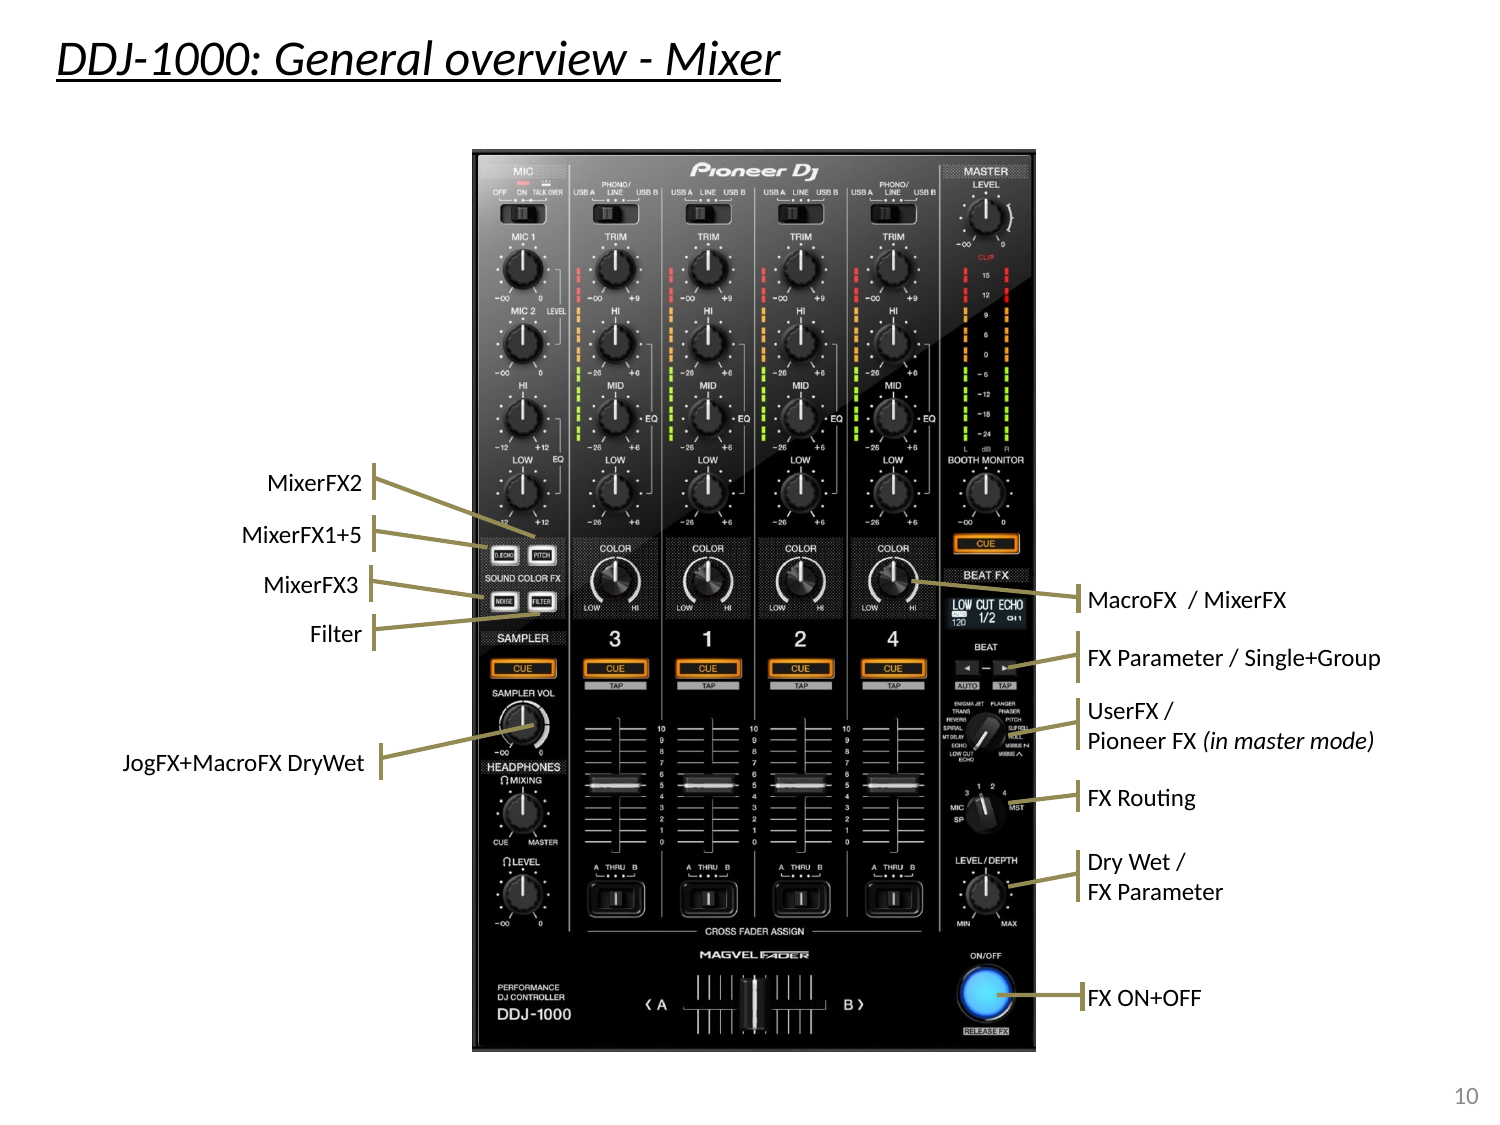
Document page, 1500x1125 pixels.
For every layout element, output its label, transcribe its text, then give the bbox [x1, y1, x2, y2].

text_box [24, 17, 1438, 1052]
slide_number 10 [1144, 1065, 1494, 1125]
